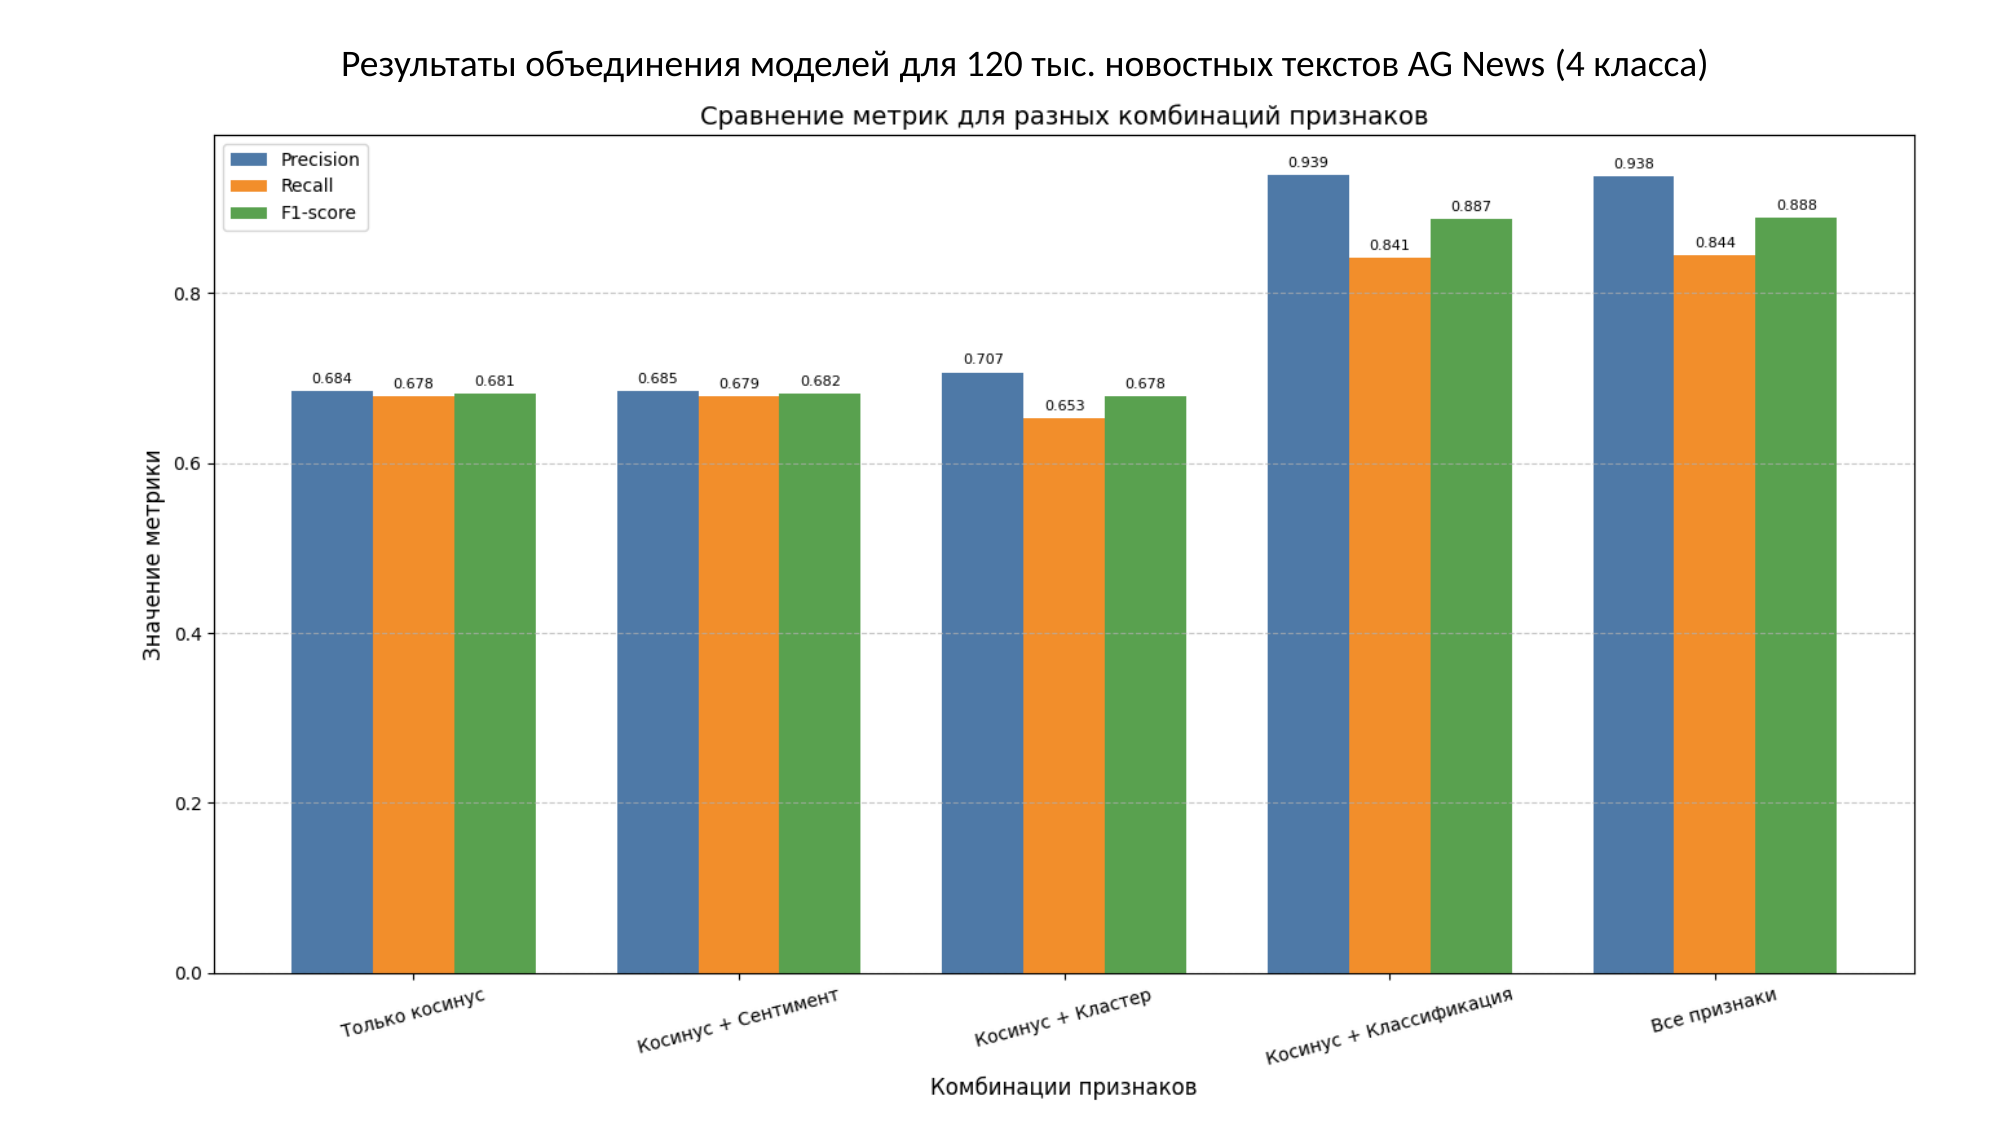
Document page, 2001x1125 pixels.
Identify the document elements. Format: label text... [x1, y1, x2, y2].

picture [130, 91, 1926, 1113]
text_box Результаты объединения моделей для 120 тыс. новостных текстов AG News (4 класса) [239, 31, 1820, 91]
